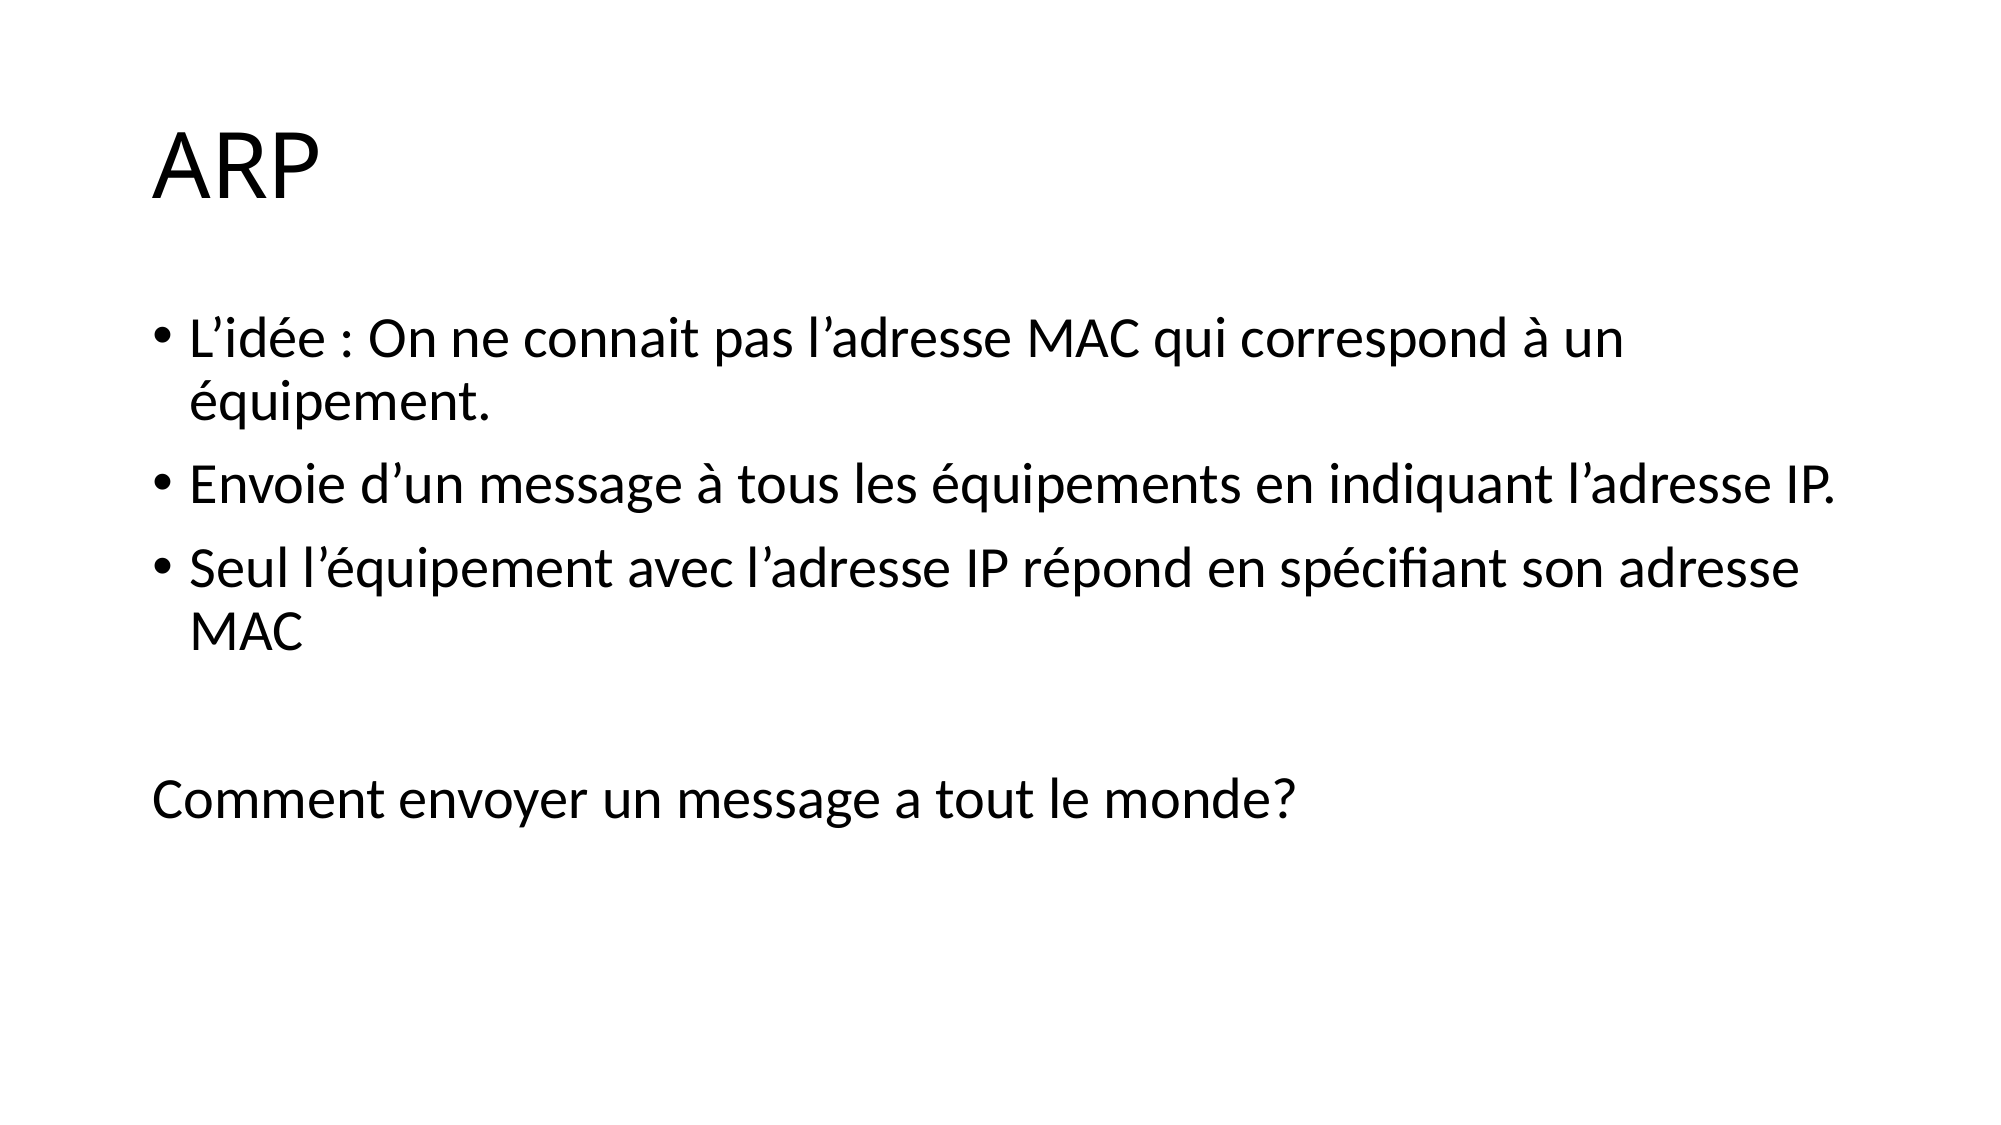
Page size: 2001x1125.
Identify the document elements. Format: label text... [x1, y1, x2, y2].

title ARP [137, 59, 1863, 278]
list L’idée : On ne connait pas l’adresse MAC qui correspond à un équipement. Envoie d’un message à tous les équipements en indiquant l’adresse IP. Seul l’équipement avec l’adresse IP répond en spécifiant son adresse MAC Comment envoyer un message a tout le monde? [137, 299, 1863, 1014]
